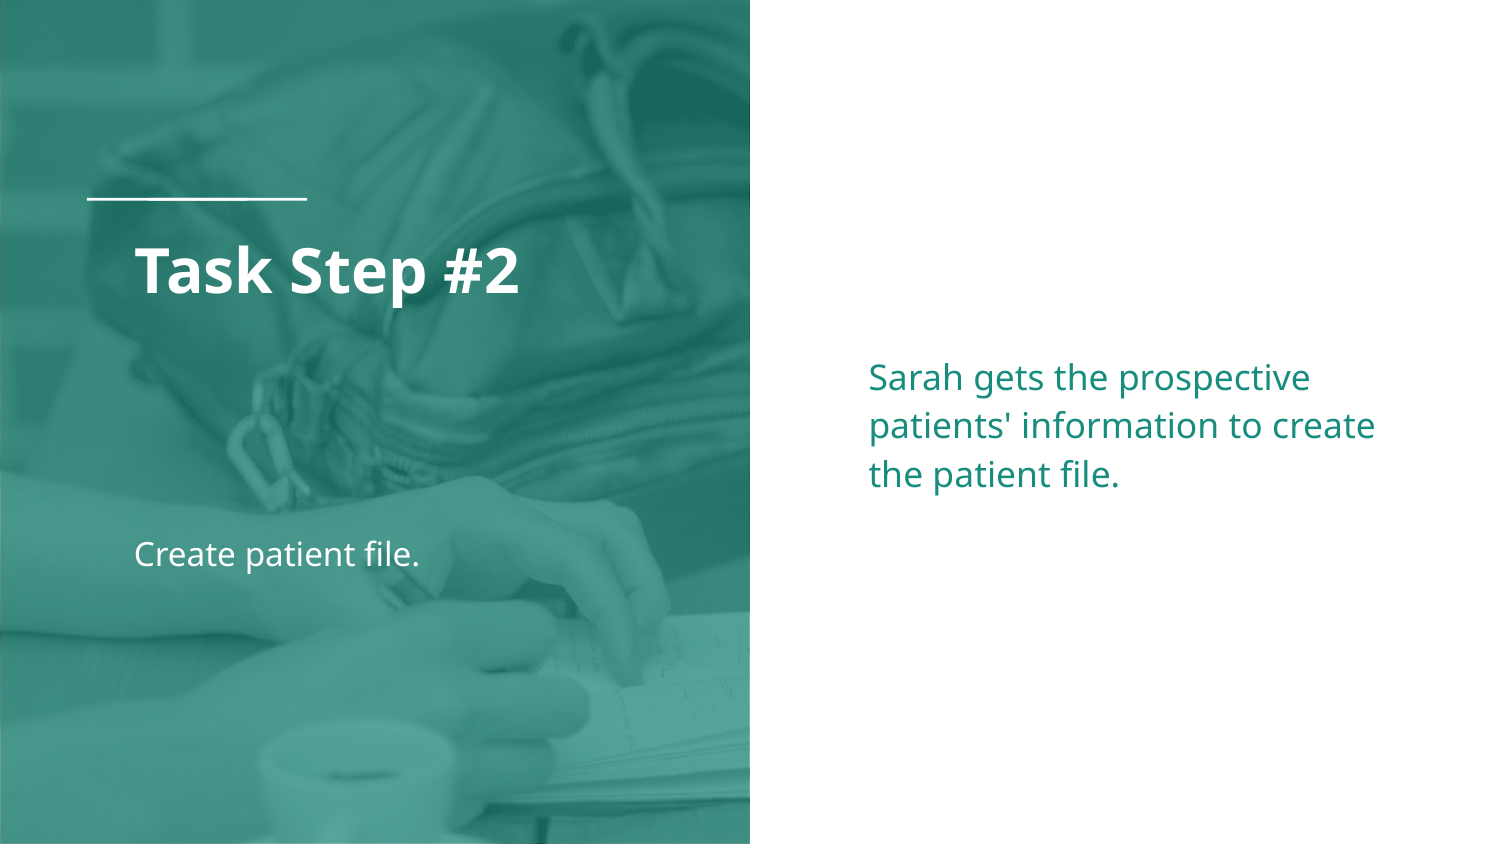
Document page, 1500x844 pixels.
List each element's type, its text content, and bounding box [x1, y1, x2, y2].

title Task Step #2 [119, 216, 662, 494]
subtitle Create patient file. [118, 518, 661, 644]
list Sarah gets the prospective patients' information to create the patient file. [853, 333, 1408, 573]
